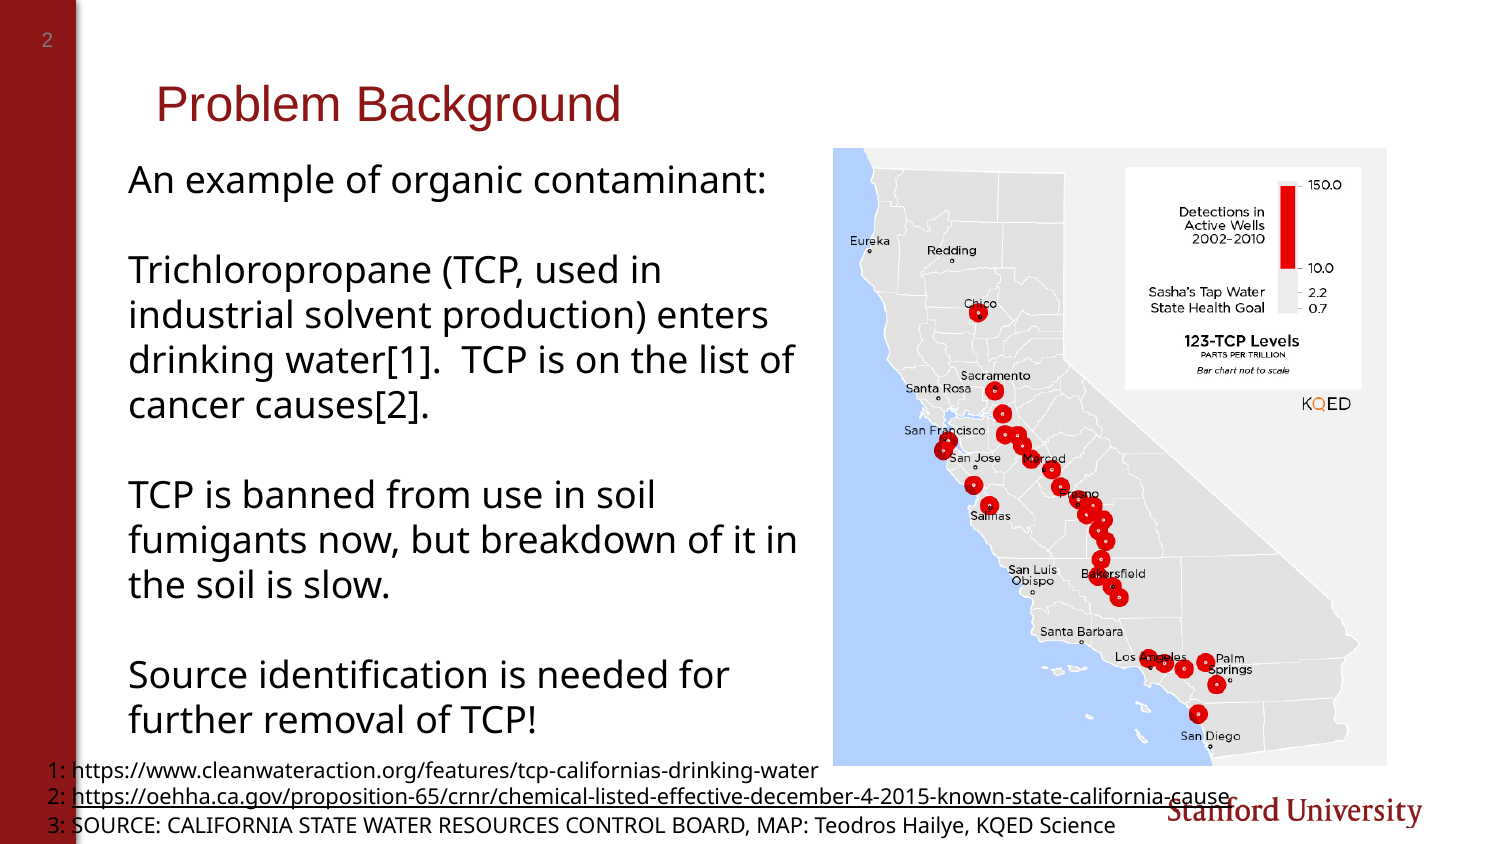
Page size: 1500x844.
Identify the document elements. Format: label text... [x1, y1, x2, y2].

picture [833, 148, 1387, 766]
title Problem Background [155, 58, 1420, 140]
text_box An example of organic contaminant: Trichloropropane (TCP, used in industrial solvent production) enters drinking water[1]. TCP is on the list of cancer causes[2]. TCP is banned from use in soil fumigants now, but breakdown of it in the soil is slow. Source identification is needed for further removal of TCP! [113, 148, 818, 748]
text_box 1: https://www.cleanwateraction.org/features/tcp-californias-drinking-water 2: https://oehha.ca.gov/proposition-65/crnr/chemical-listed-effective-december-4-2015-known-state-california-cause 3: SOURCE: CALIFORNIA STATE WATER RESOURCES CONTROL BOARD, MAP: Teodros Hailye, KQED Science [32, 748, 1247, 844]
